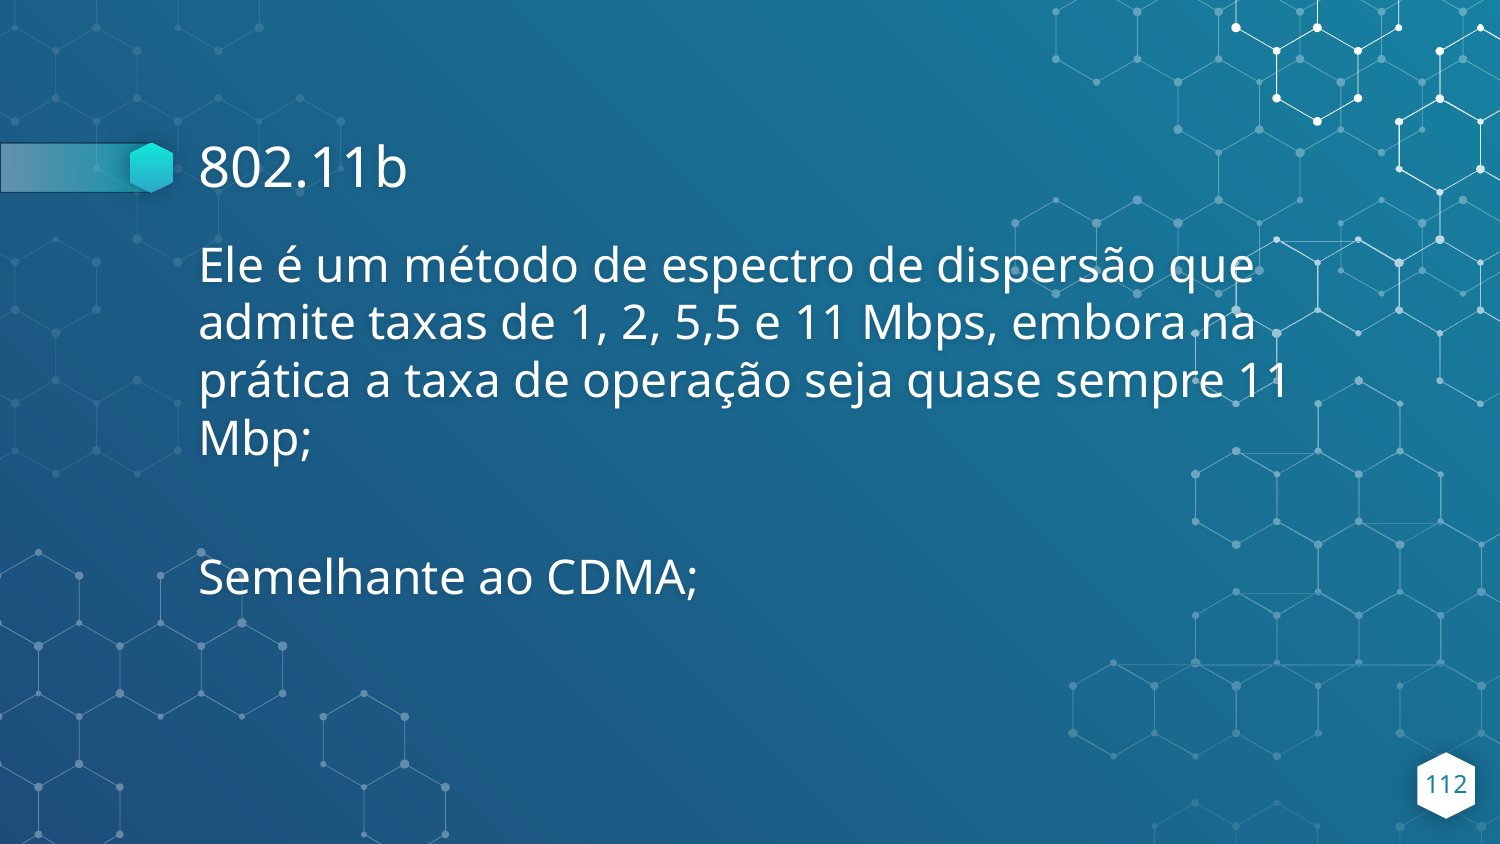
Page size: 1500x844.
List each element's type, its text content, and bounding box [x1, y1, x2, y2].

title 802.11b [198, 140, 1302, 198]
slide_number ‹#› [1417, 752, 1475, 819]
list Ele é um método de espectro de dispersão que admite taxas de 1, 2, 5,5 e 11 Mbps, embora na prática a taxa de operação seja quase sempre 11 Mbp; Semelhante ao CDMA; [198, 234, 1302, 733]
